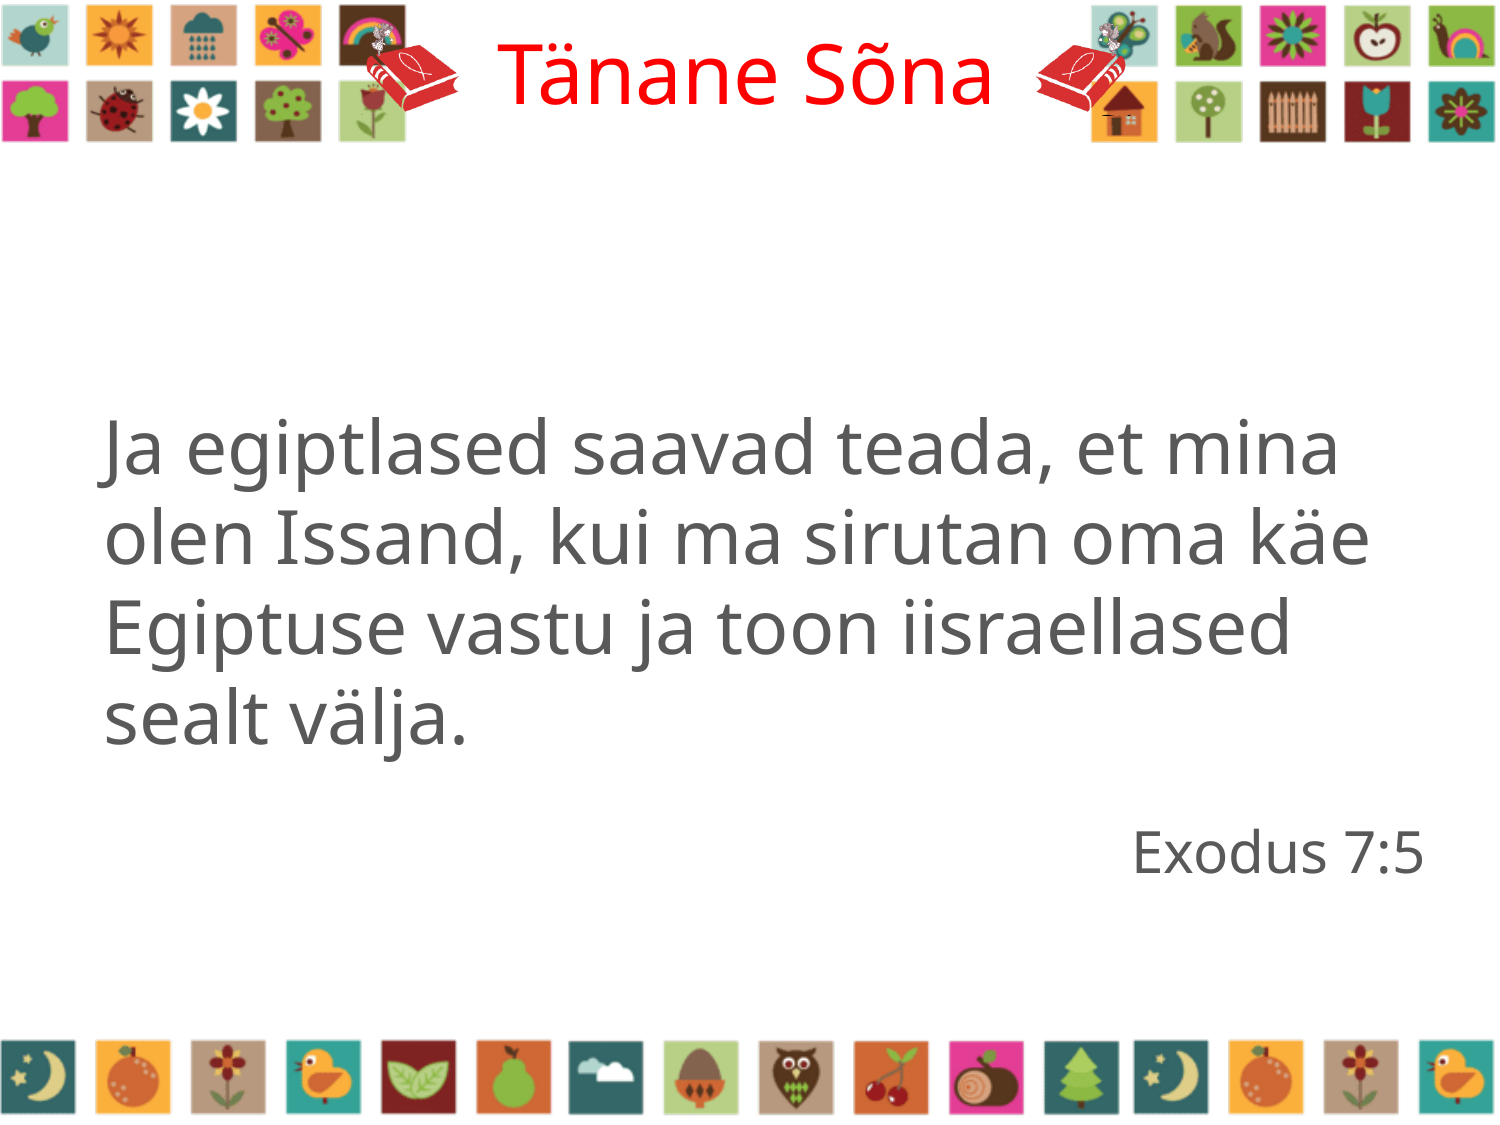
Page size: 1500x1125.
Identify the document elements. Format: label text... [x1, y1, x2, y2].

text_box Tänane Sõna [425, 13, 1078, 129]
picture [0, 3, 491, 150]
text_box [0, 1028, 1500, 1118]
picture [1003, 3, 1500, 150]
text_box Exodus 7:5 [808, 807, 1441, 893]
text_box Ja egiptlased saavad teada, et mina olen Issand, kui ma sirutan oma käe Egiptuse vastu ja toon iisraellased sealt välja. [88, 302, 1436, 768]
